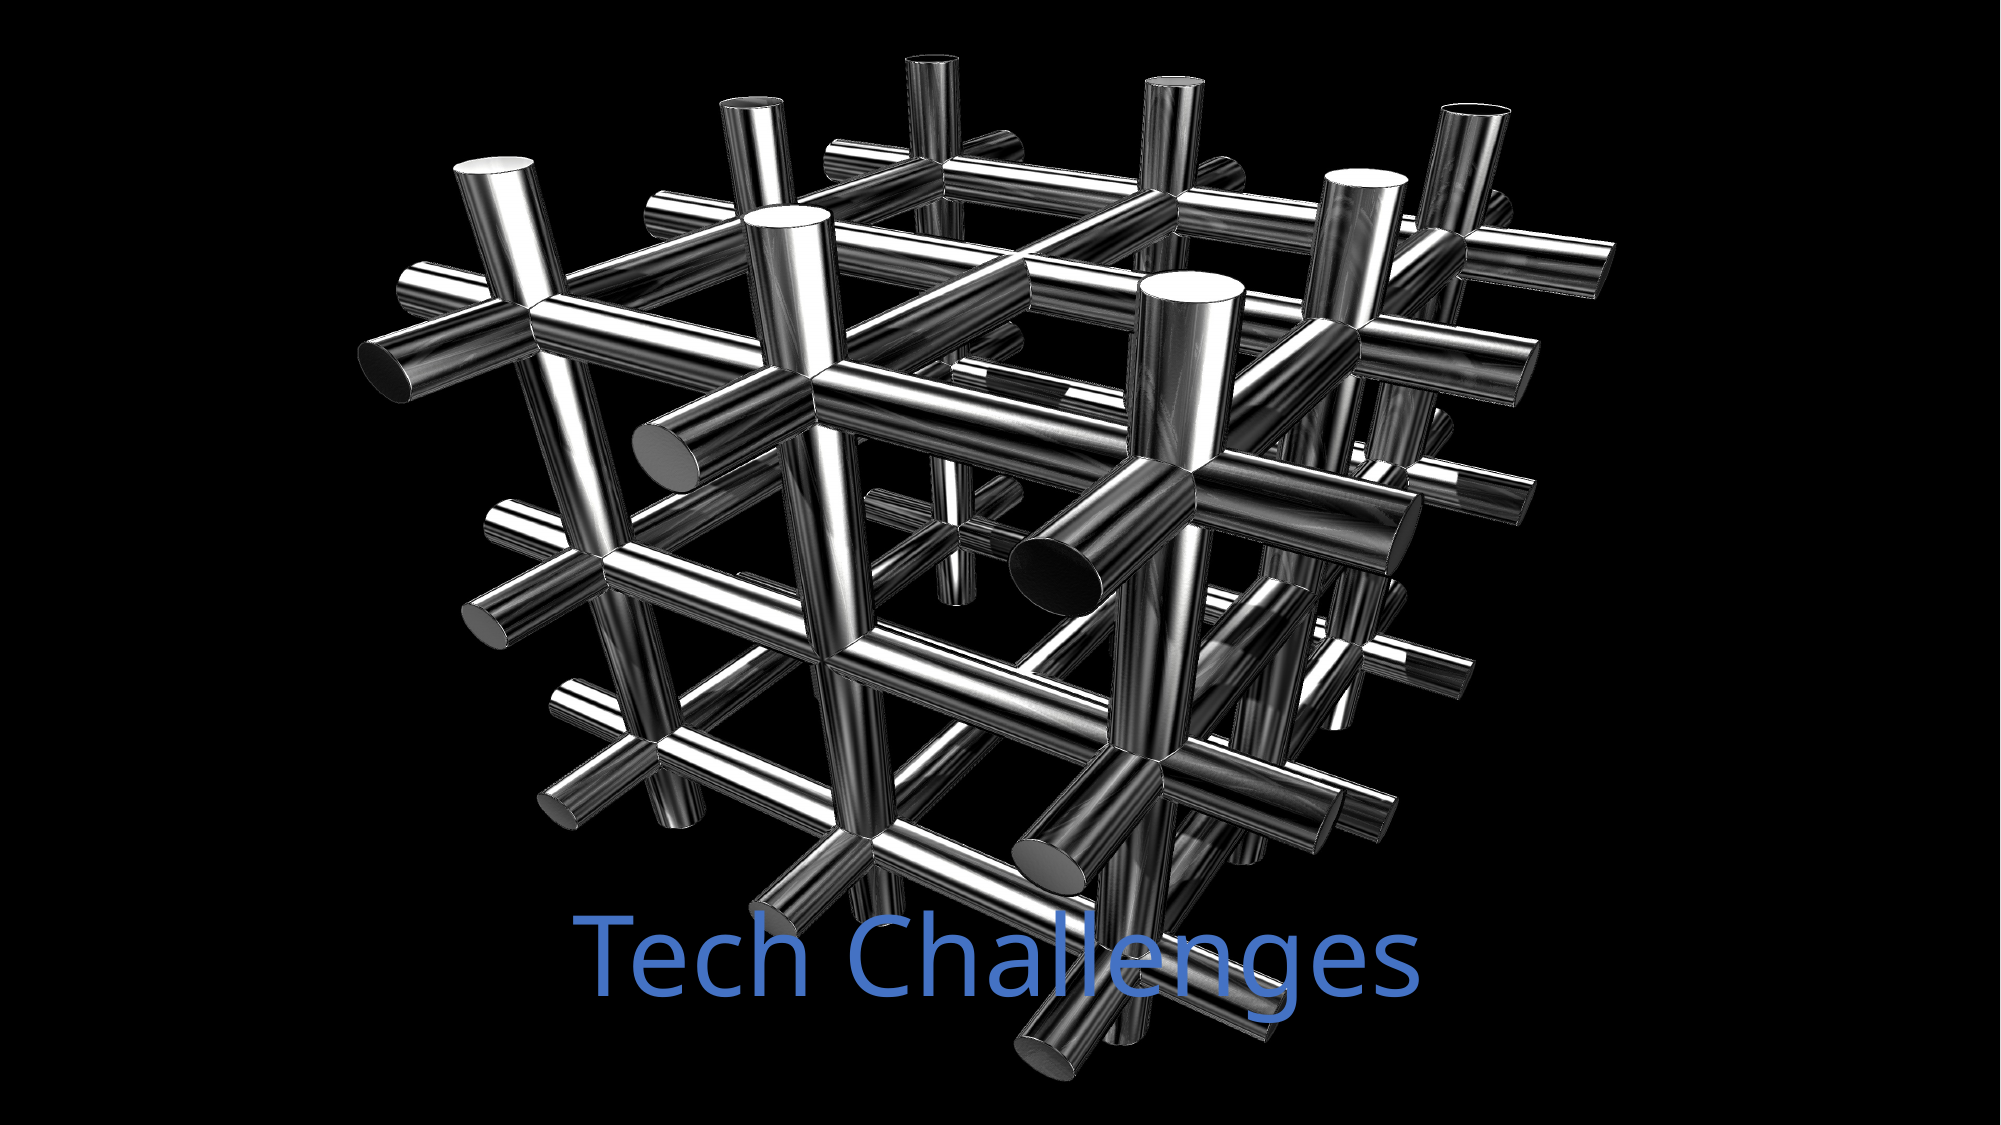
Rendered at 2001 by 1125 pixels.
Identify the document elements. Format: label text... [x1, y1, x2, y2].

title Tech Challenges [136, 560, 1862, 1029]
picture [0, 0, 2001, 1125]
